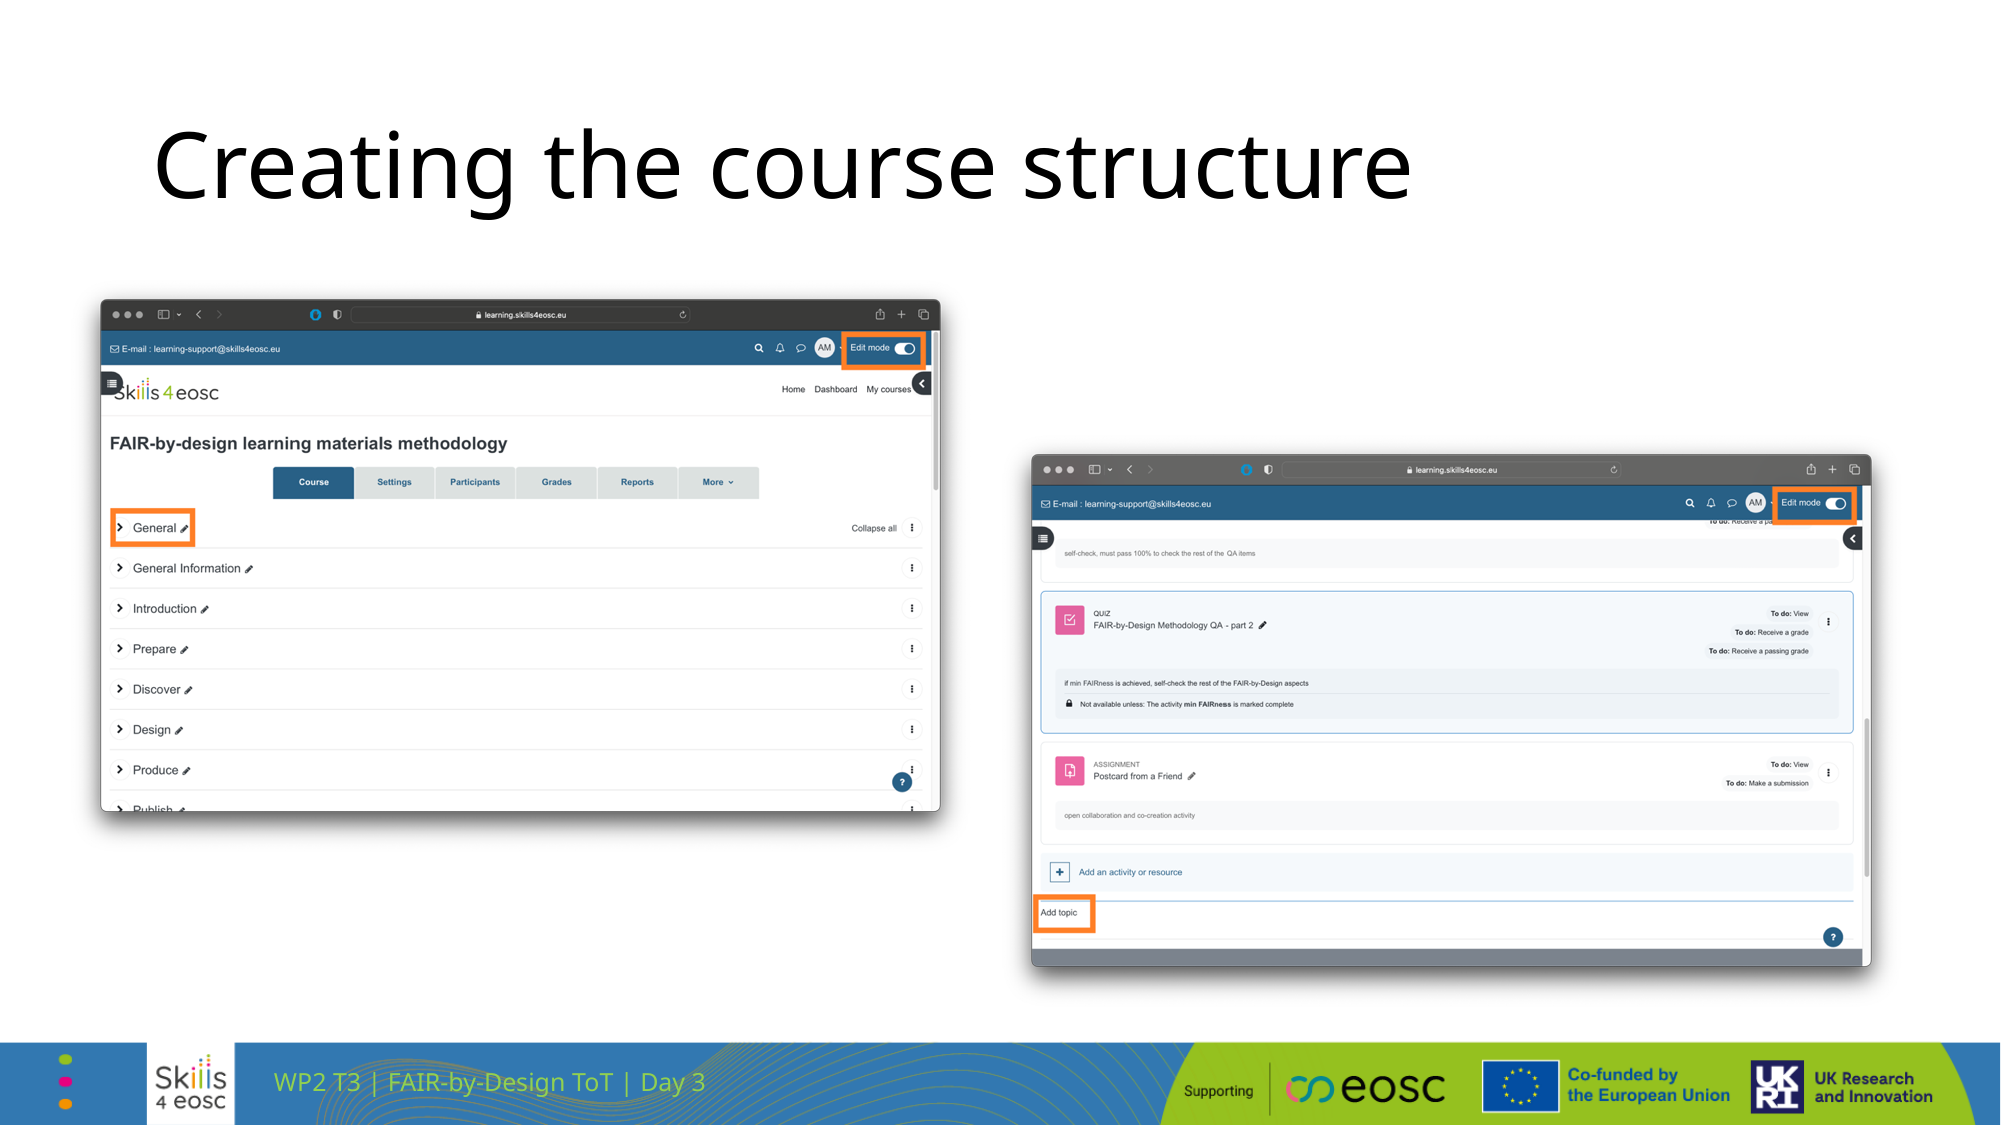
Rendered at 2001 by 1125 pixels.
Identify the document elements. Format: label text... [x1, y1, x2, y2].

footer WP2 T3 | FAIR-by-Design ToT | Day 3 [258, 1052, 1140, 1112]
title Creating the course structure [137, 59, 1863, 278]
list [68, 277, 974, 854]
picture [0, 0, 2001, 1125]
